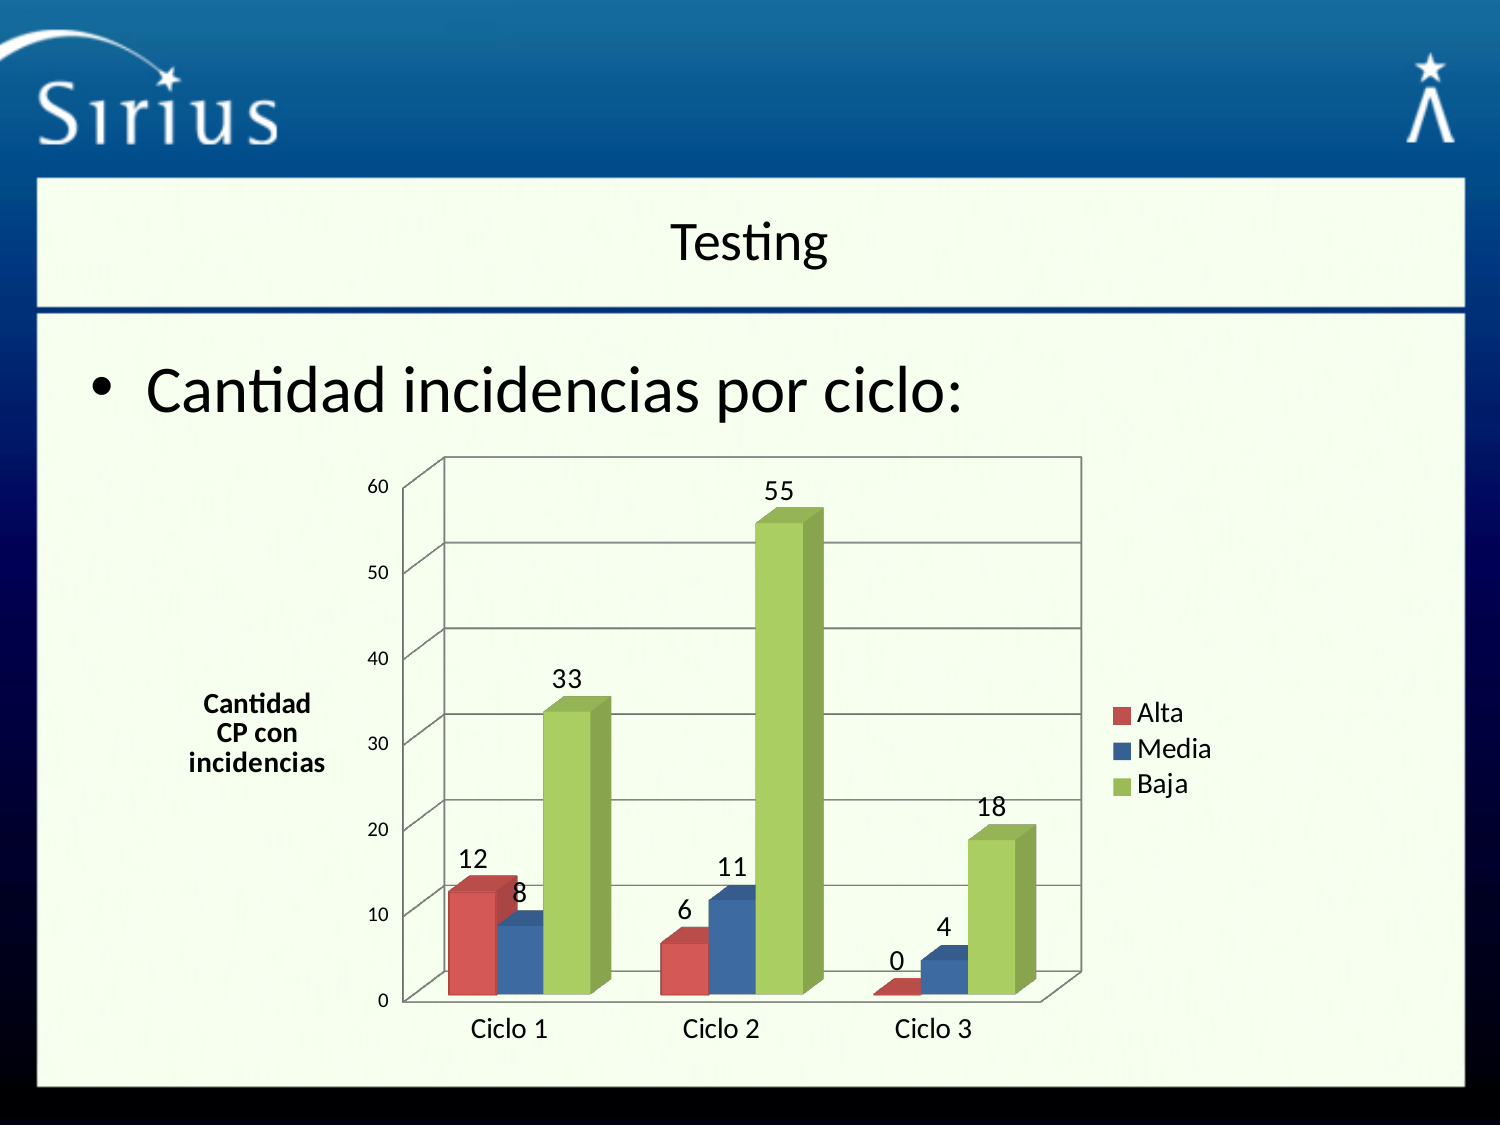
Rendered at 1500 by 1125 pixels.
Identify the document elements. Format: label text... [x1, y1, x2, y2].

chart [170, 444, 1235, 1059]
picture [0, 0, 1500, 1125]
list Cantidad incidencias por ciclo: [75, 338, 1425, 1059]
title Testing [75, 196, 1425, 279]
